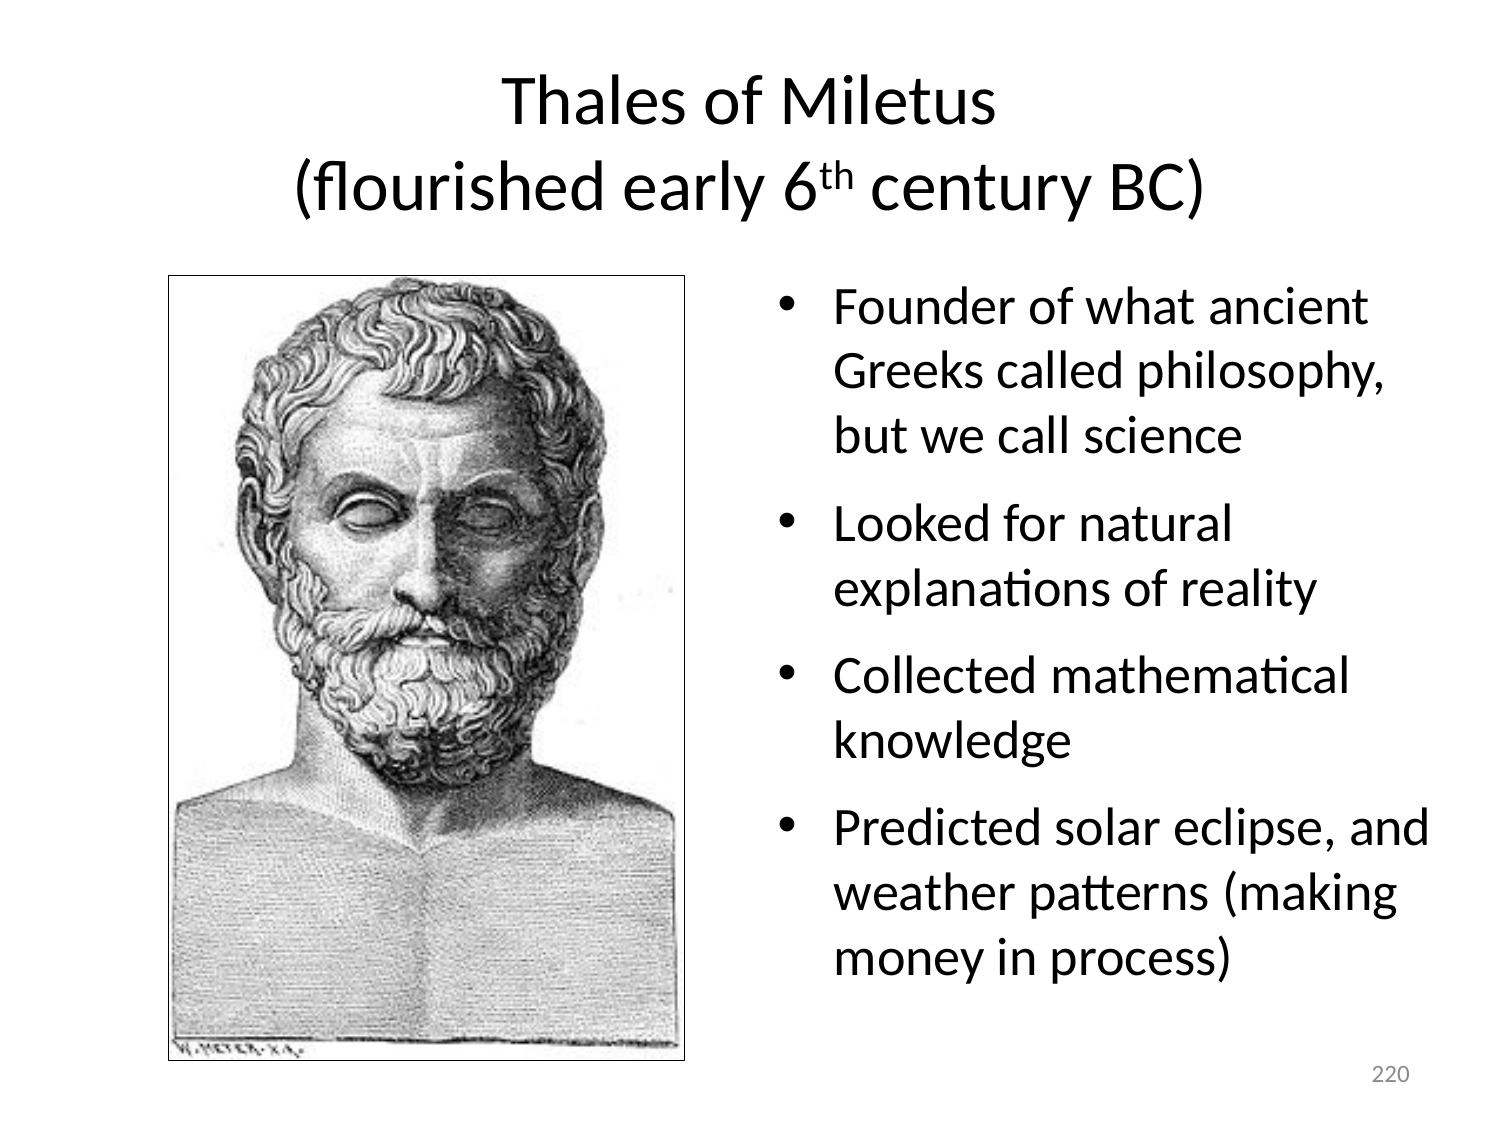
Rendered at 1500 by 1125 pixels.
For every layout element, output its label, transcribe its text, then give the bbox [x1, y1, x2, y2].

slide_number 220 [1074, 1042, 1425, 1103]
list Founder of what ancient Greeks called philosophy, but we call science Looked for natural explanations of reality Collected mathematical knowledge Predicted solar eclipse, and weather patterns (making money in process) [762, 262, 1478, 1005]
picture [168, 274, 685, 1061]
title Thales of Miletus (flourished early 6th century BC) [75, 45, 1425, 233]
